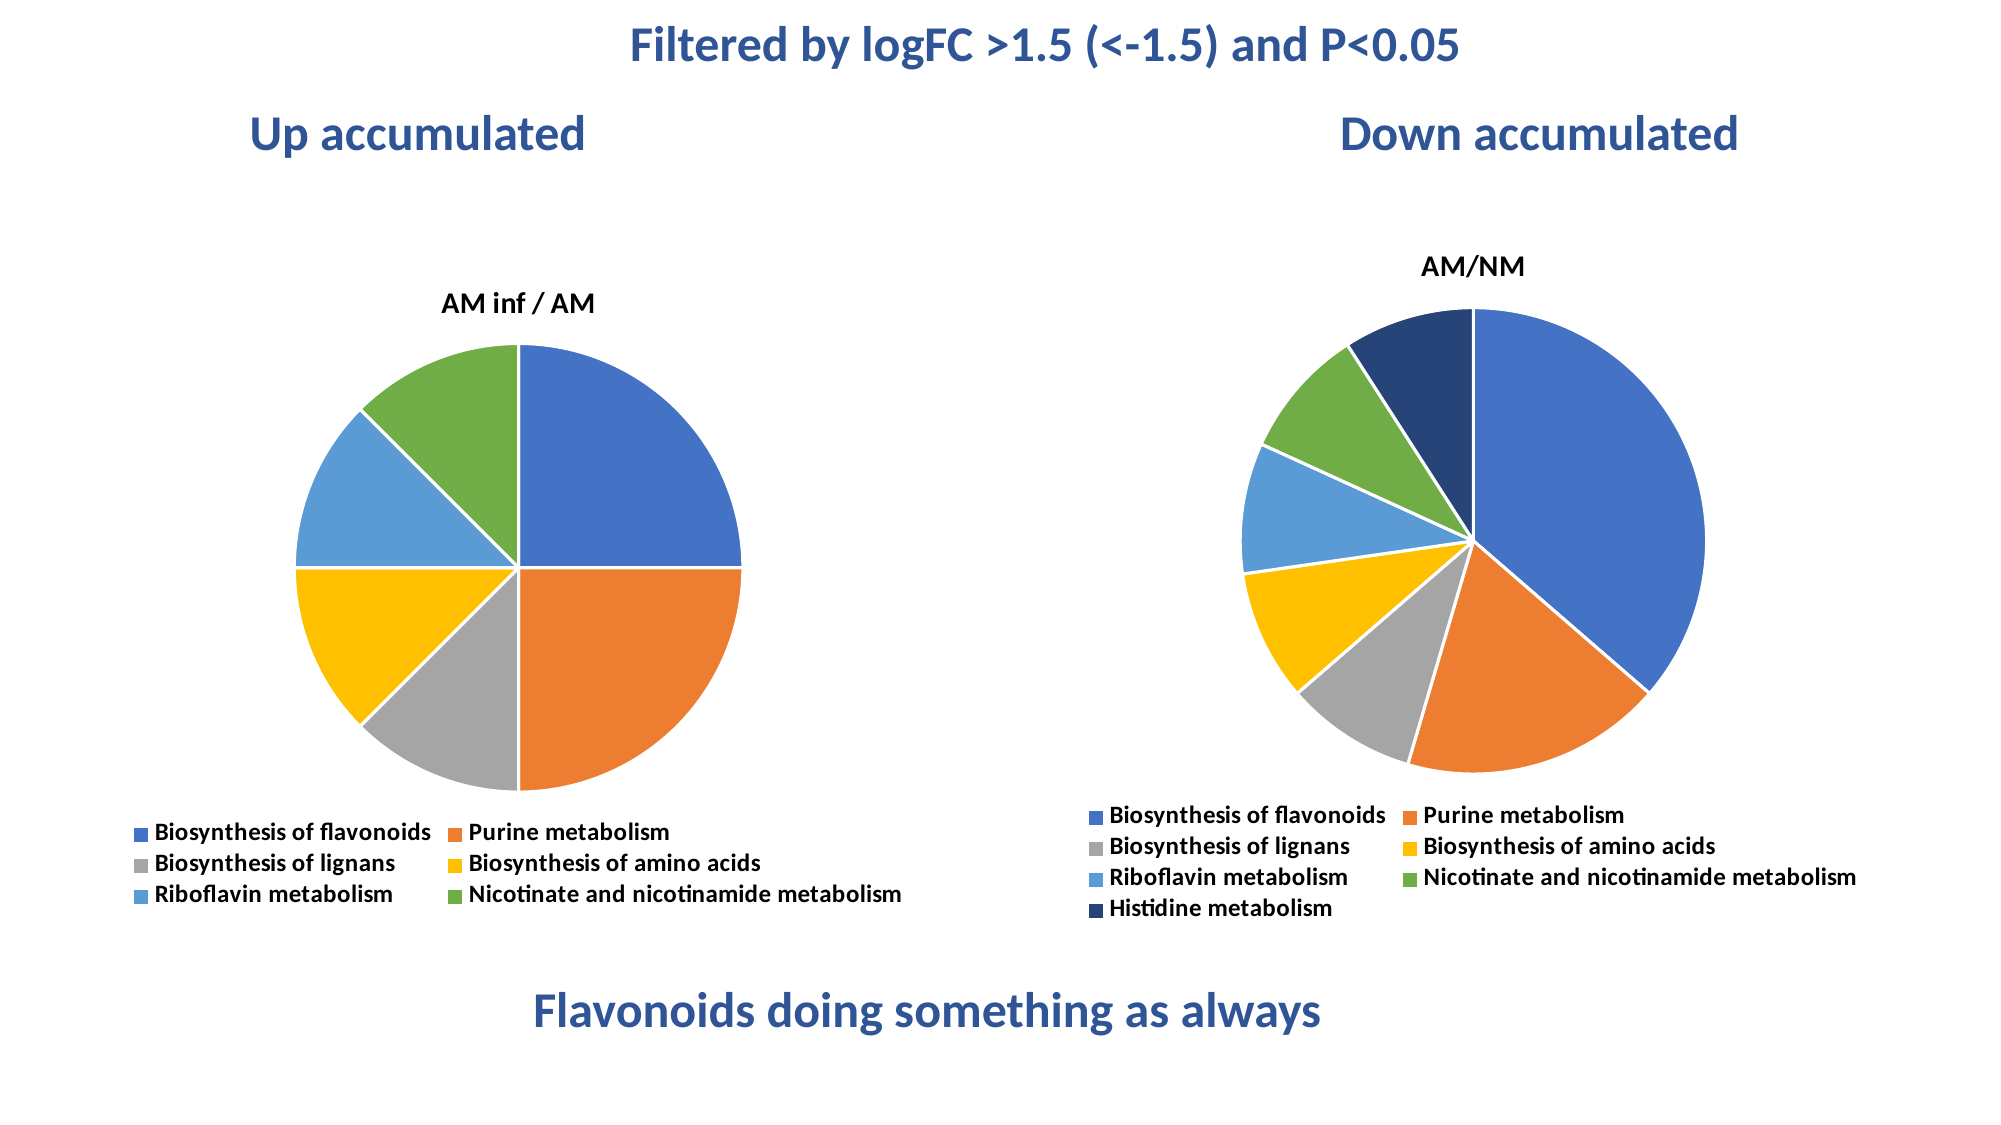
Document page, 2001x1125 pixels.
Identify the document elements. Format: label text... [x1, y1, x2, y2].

text_box Flavonoids doing something as always [518, 969, 1350, 1045]
text_box Up accumulated [234, 93, 675, 169]
text_box Filtered by logFC >1.5 (<-1.5) and P<0.05 [615, 4, 1975, 79]
text_box Down accumulated [1325, 93, 1766, 169]
chart [0, 223, 2000, 930]
